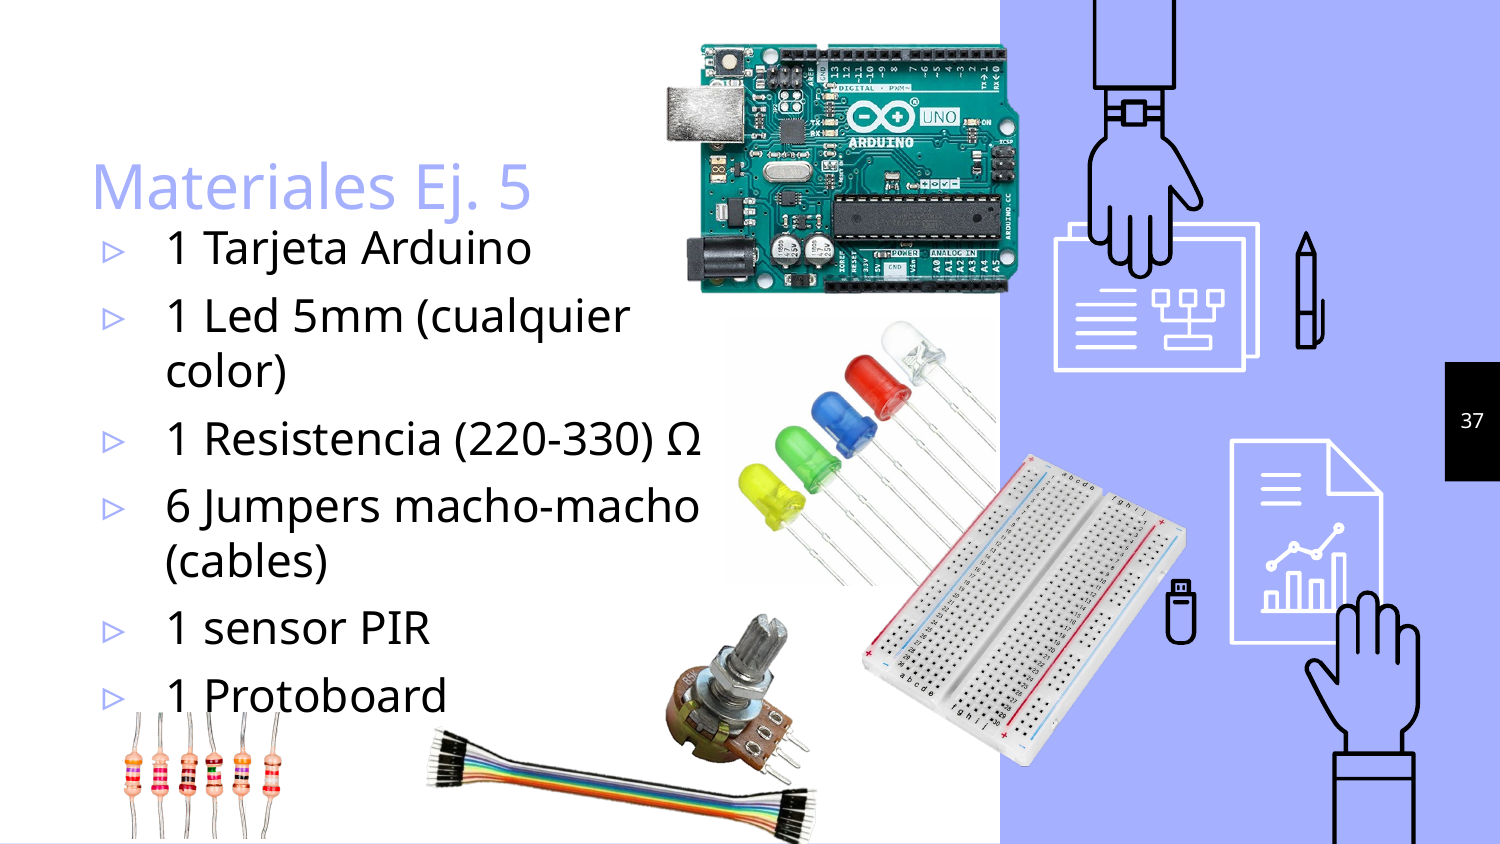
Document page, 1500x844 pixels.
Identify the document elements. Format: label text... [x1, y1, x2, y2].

slide_number 37 [1444, 362, 1500, 482]
picture [120, 712, 286, 839]
picture [648, 22, 1191, 773]
picture [412, 609, 832, 844]
title Materiales Ej. 5 [75, 96, 643, 204]
list 1 Tarjeta Arduino 1 Led 5mm (cualquier color) 1 Resistencia (220-330) Ω 6 Jumpers macho-macho (cables) 1 sensor PIR 1 Protoboard [75, 204, 750, 780]
